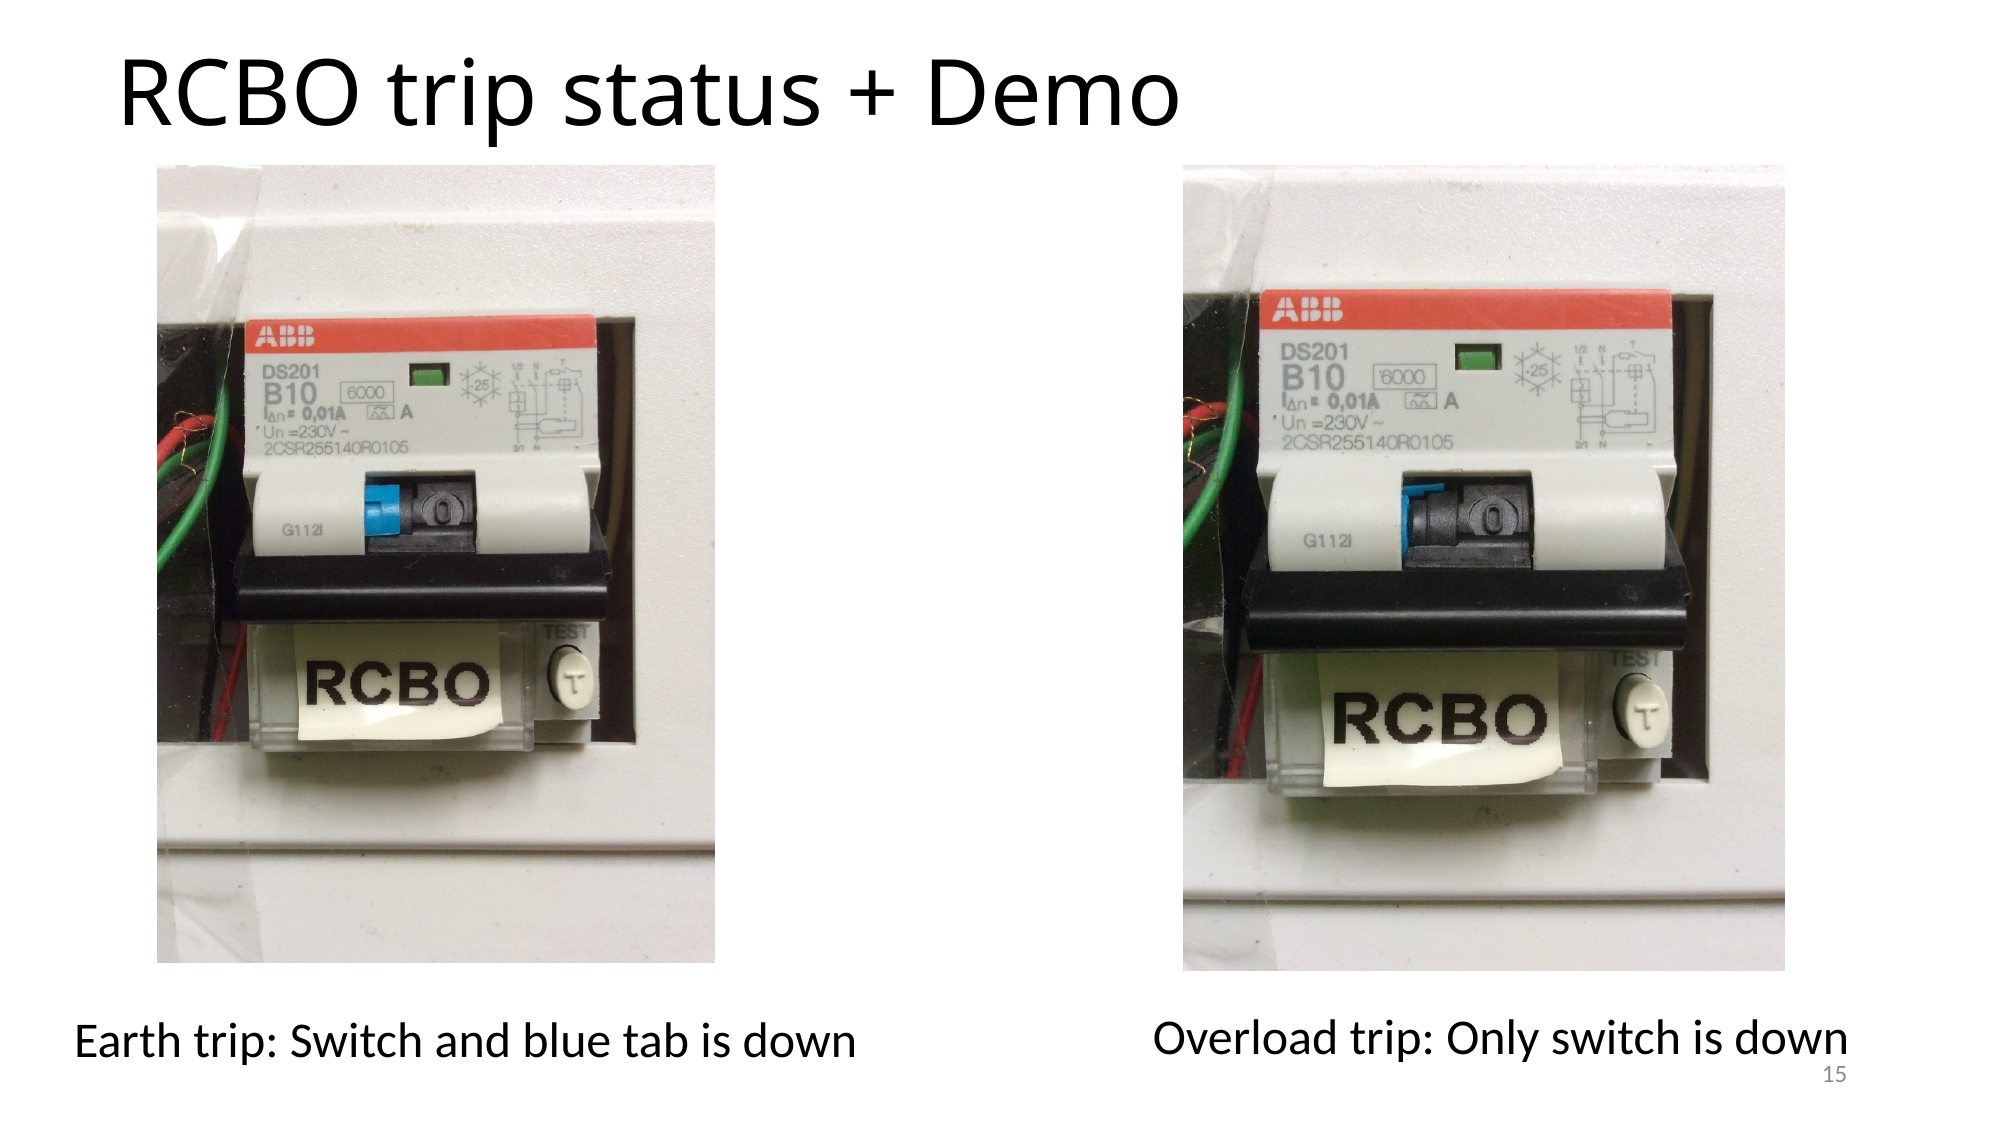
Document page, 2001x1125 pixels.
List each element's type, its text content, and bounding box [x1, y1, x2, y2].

text_box Overload trip: Only switch is down [1138, 996, 1865, 1072]
picture [1183, 165, 1785, 971]
slide_number 15 [1412, 1072, 1863, 1103]
text_box Earth trip: Switch and blue tab is down [59, 1000, 873, 1076]
title RCBO trip status + Demo [101, 11, 1396, 181]
picture [157, 165, 715, 963]
